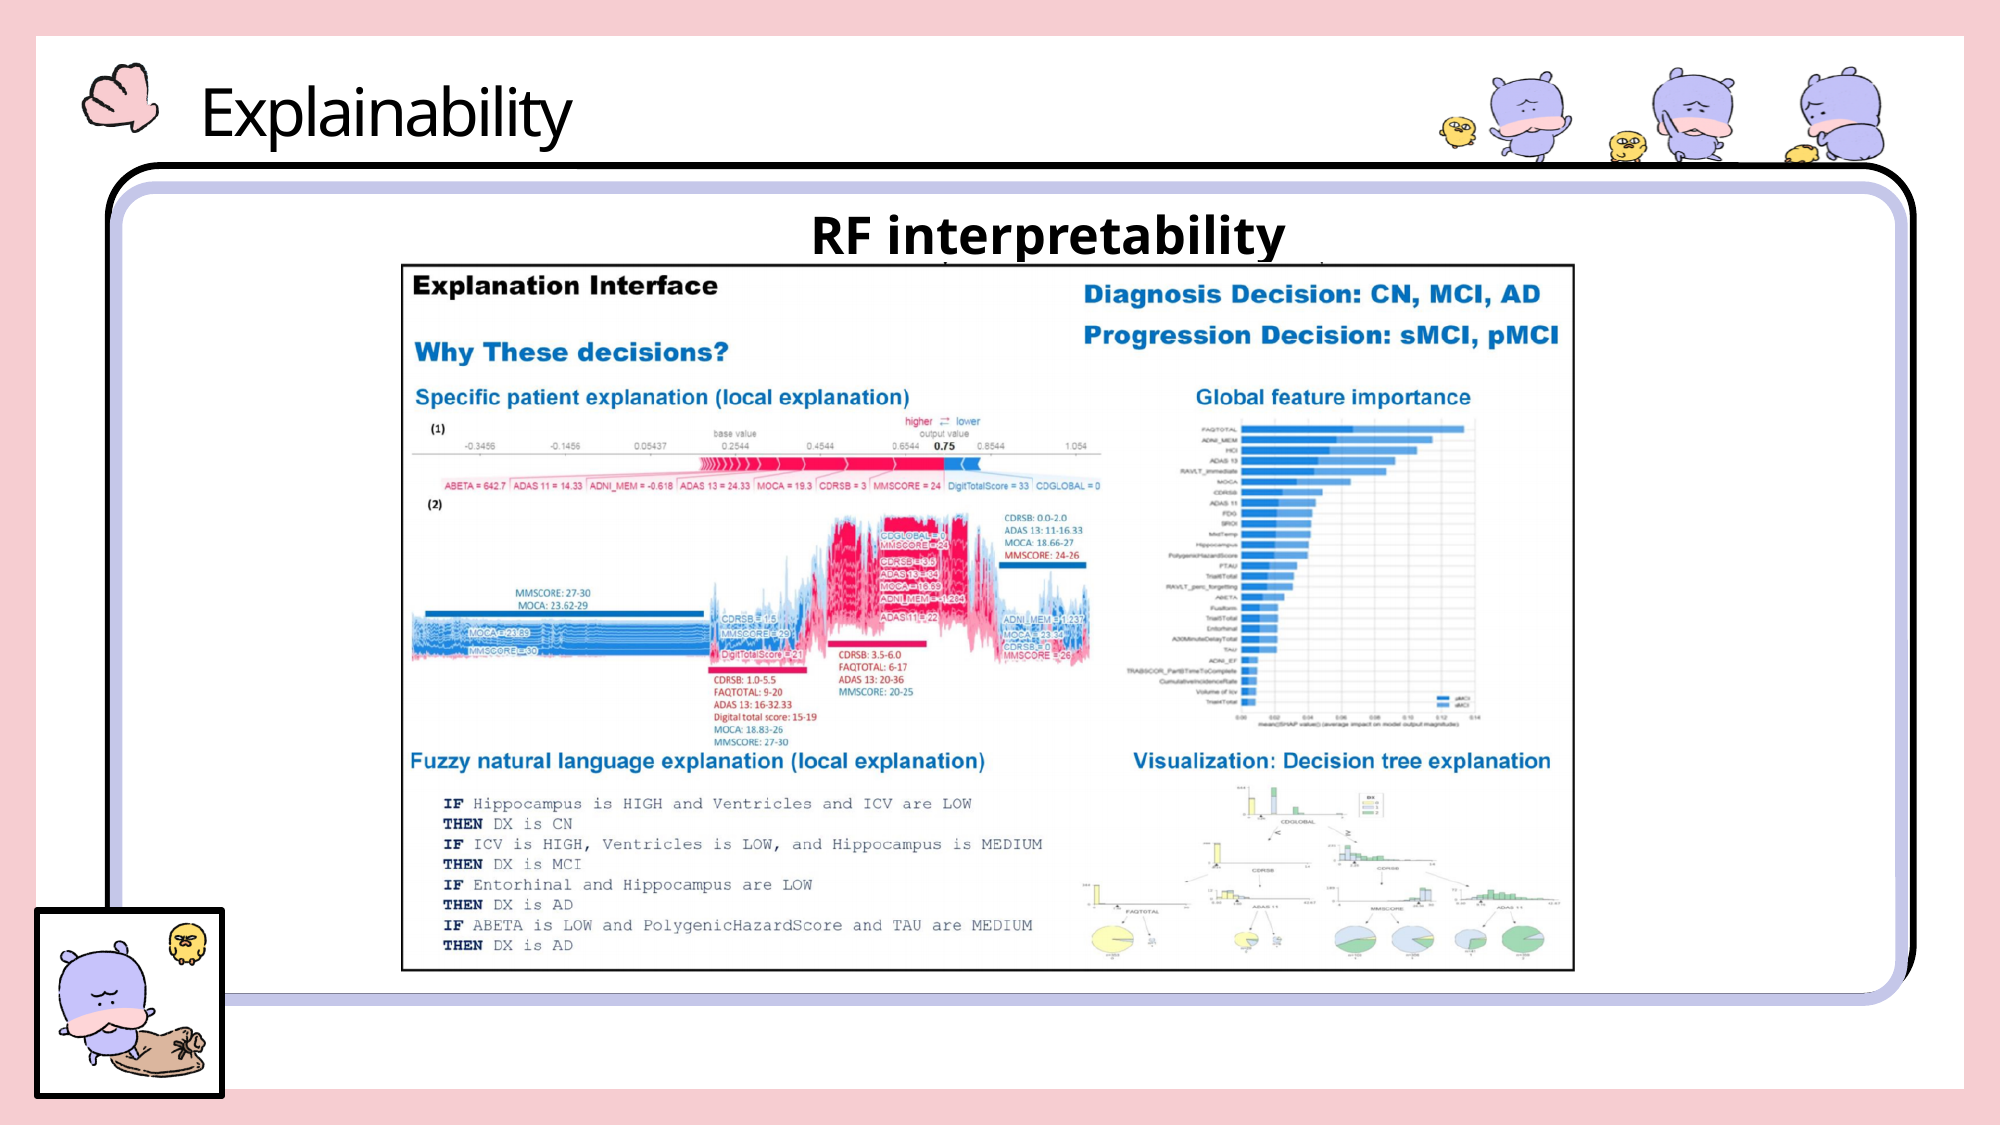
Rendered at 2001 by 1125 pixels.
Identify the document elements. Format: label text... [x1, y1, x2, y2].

picture [24, 909, 219, 1093]
text_box [115, 186, 1903, 1001]
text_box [81, 62, 883, 159]
text_box [16, 16, 1984, 1109]
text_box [1435, 61, 1885, 171]
text_box [107, 164, 1915, 989]
text_box RF interpretability [795, 195, 1349, 262]
picture [401, 262, 1575, 972]
